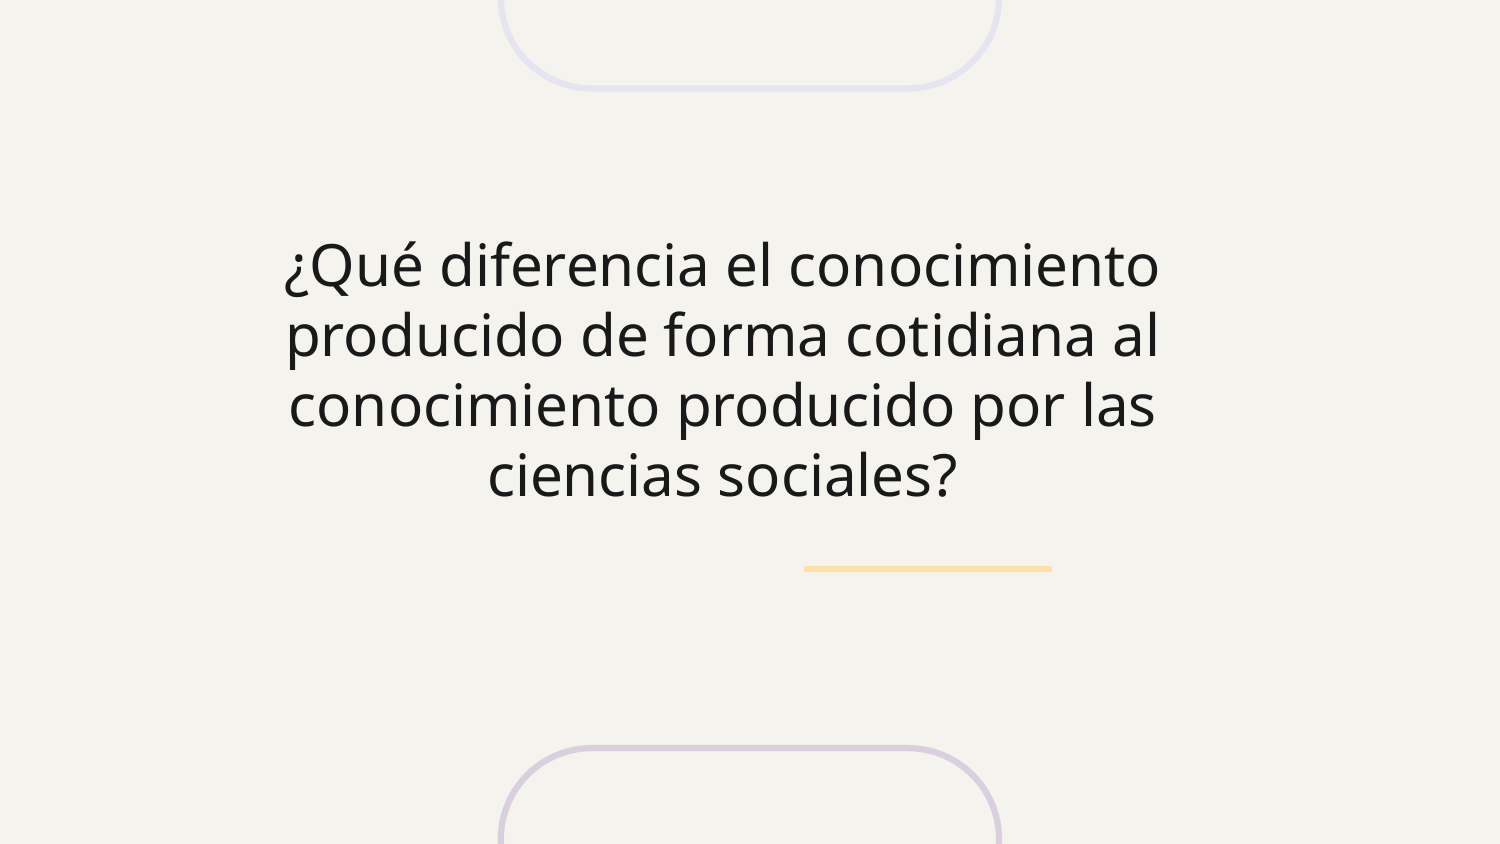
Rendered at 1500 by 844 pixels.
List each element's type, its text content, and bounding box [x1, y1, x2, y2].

subtitle ¿Qué diferencia el conocimiento producido de forma cotidiana al conocimiento producido por las ciencias sociales? [177, 207, 1268, 524]
